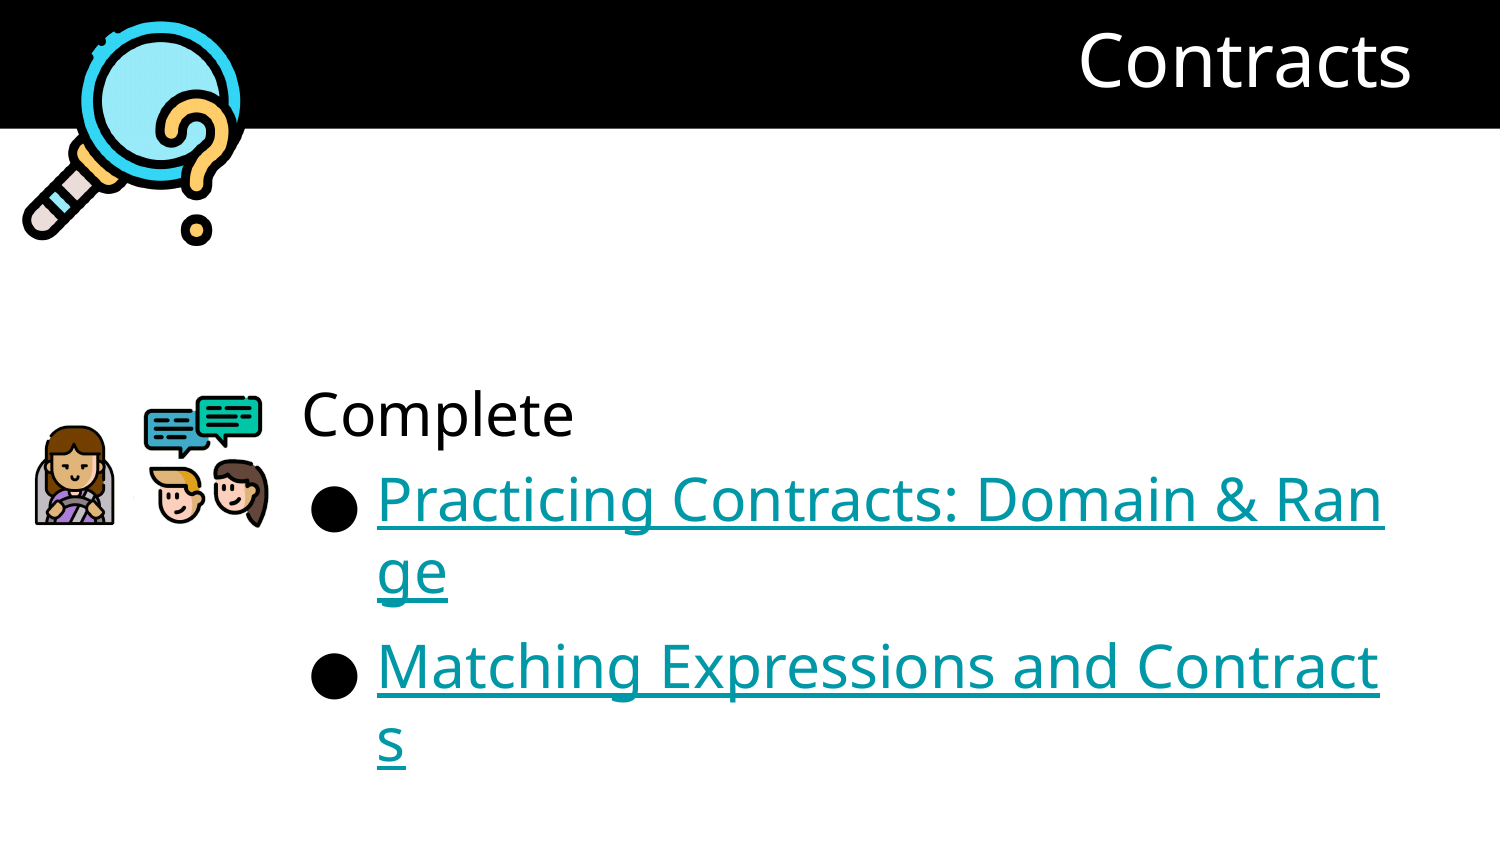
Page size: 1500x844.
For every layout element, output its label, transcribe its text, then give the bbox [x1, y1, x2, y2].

picture [19, 12, 252, 246]
title Contracts [286, 0, 1449, 92]
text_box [0, 390, 282, 534]
text_box Complete Practicing Contracts: Domain & Range Matching Expressions and Contracts [286, 349, 1413, 653]
